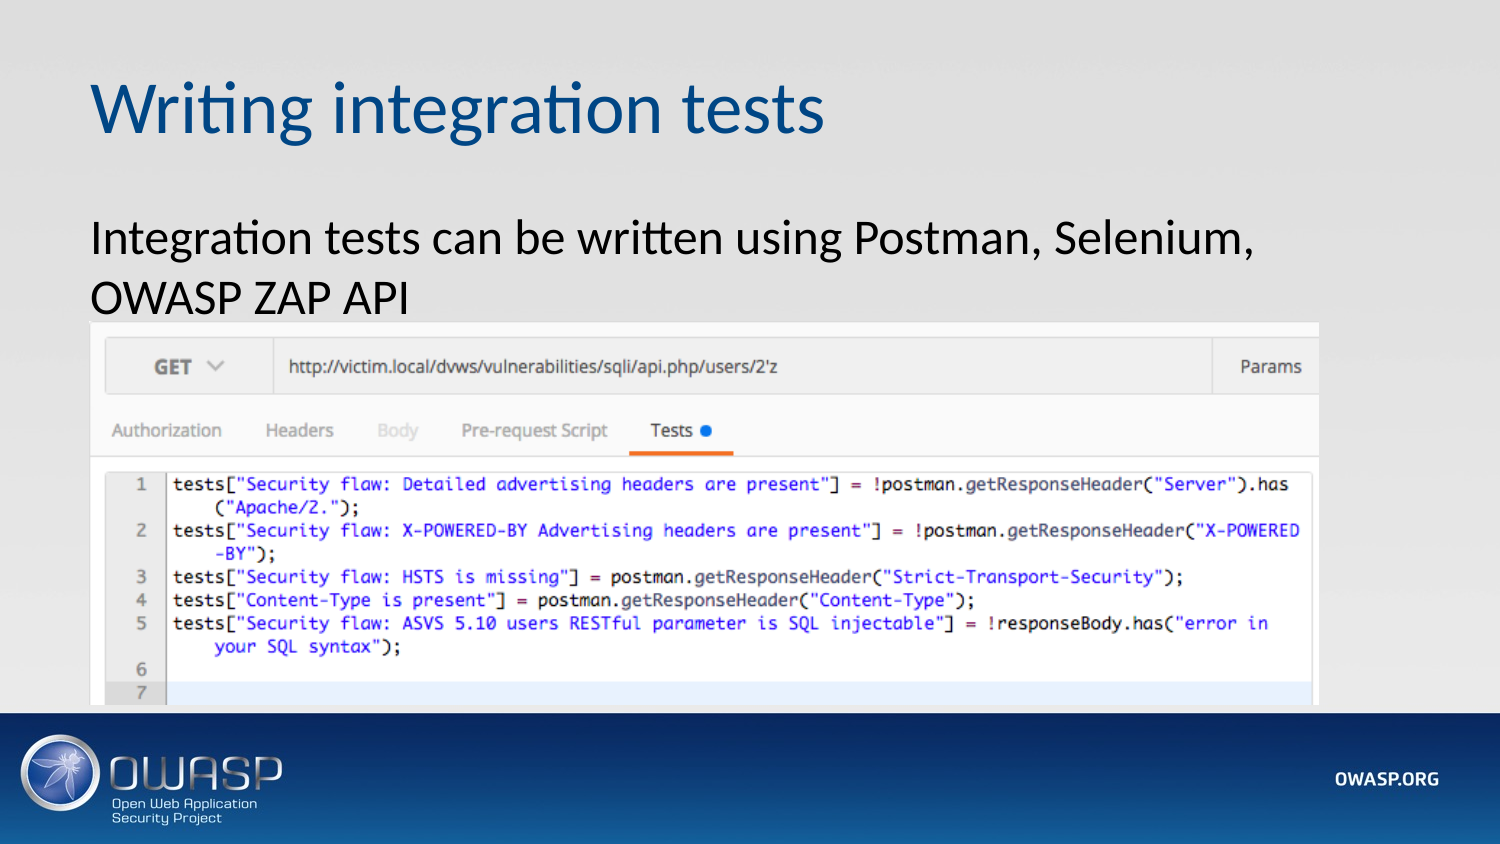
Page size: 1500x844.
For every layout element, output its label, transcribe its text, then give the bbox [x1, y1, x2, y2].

list Integration tests can be written using Postman, Selenium, OWASP ZAP API [75, 196, 1425, 705]
picture [0, 0, 1500, 844]
title Writing integration tests [75, 33, 1425, 175]
